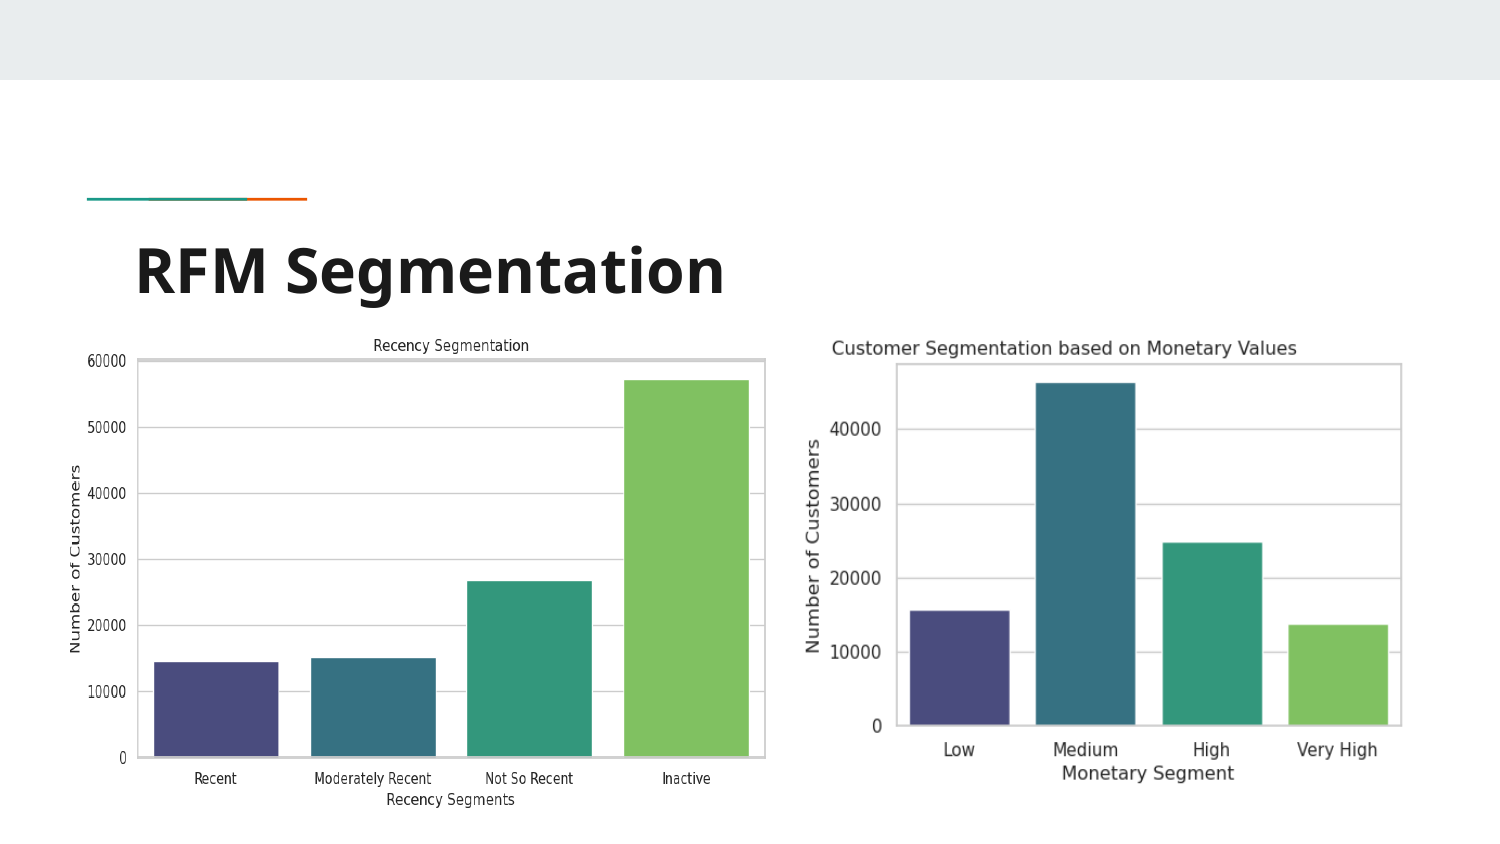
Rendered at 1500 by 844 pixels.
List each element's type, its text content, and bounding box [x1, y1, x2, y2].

title RFM Segmentation [119, 216, 1381, 305]
picture [62, 328, 772, 819]
picture [796, 328, 1476, 795]
